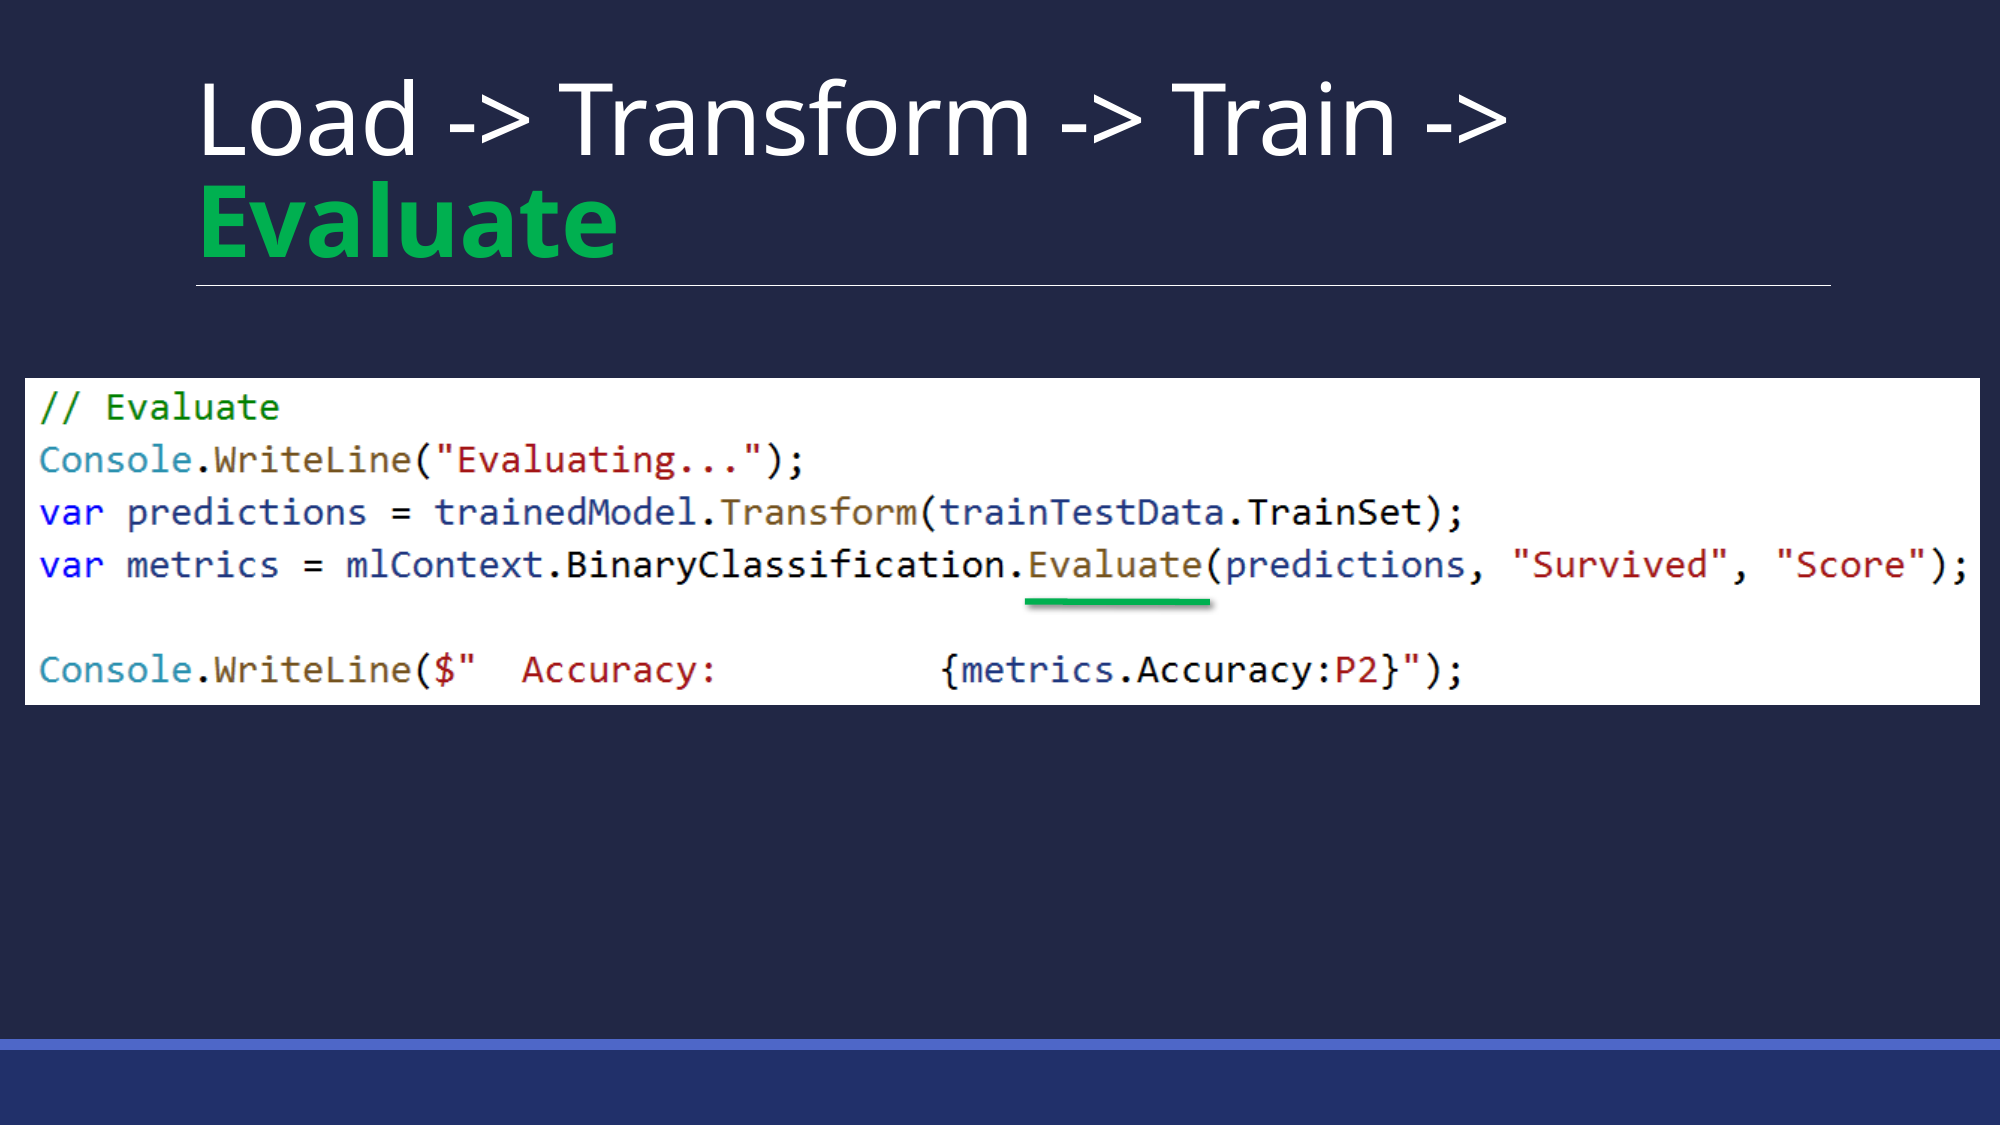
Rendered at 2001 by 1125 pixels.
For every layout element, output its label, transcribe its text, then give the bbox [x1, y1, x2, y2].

title Load -> Transform -> Train -> Evaluate [180, 47, 1830, 285]
picture [25, 378, 1981, 706]
